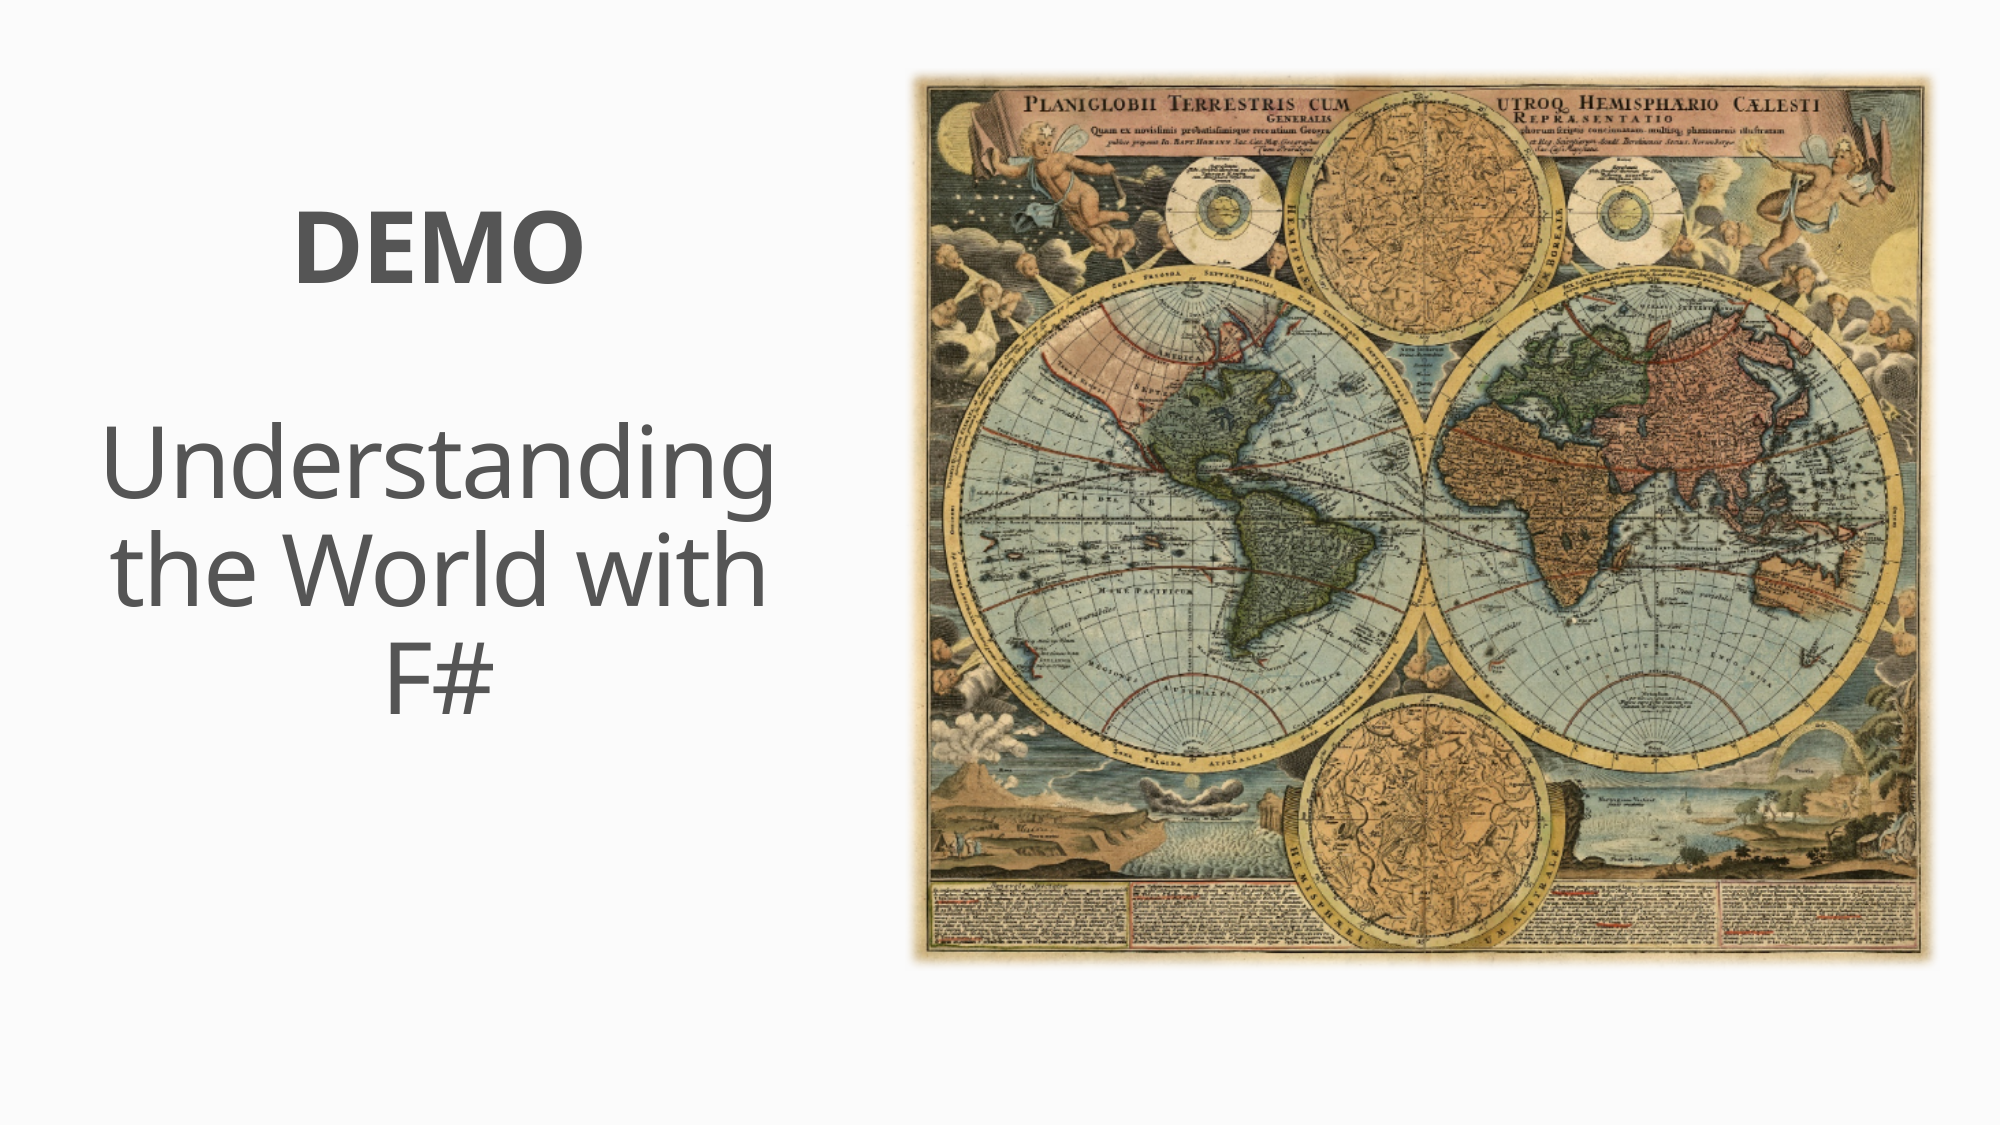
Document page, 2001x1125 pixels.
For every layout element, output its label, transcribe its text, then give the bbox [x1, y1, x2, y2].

title DEMO Understanding the World with F# [67, 88, 811, 635]
picture [904, 68, 1940, 972]
